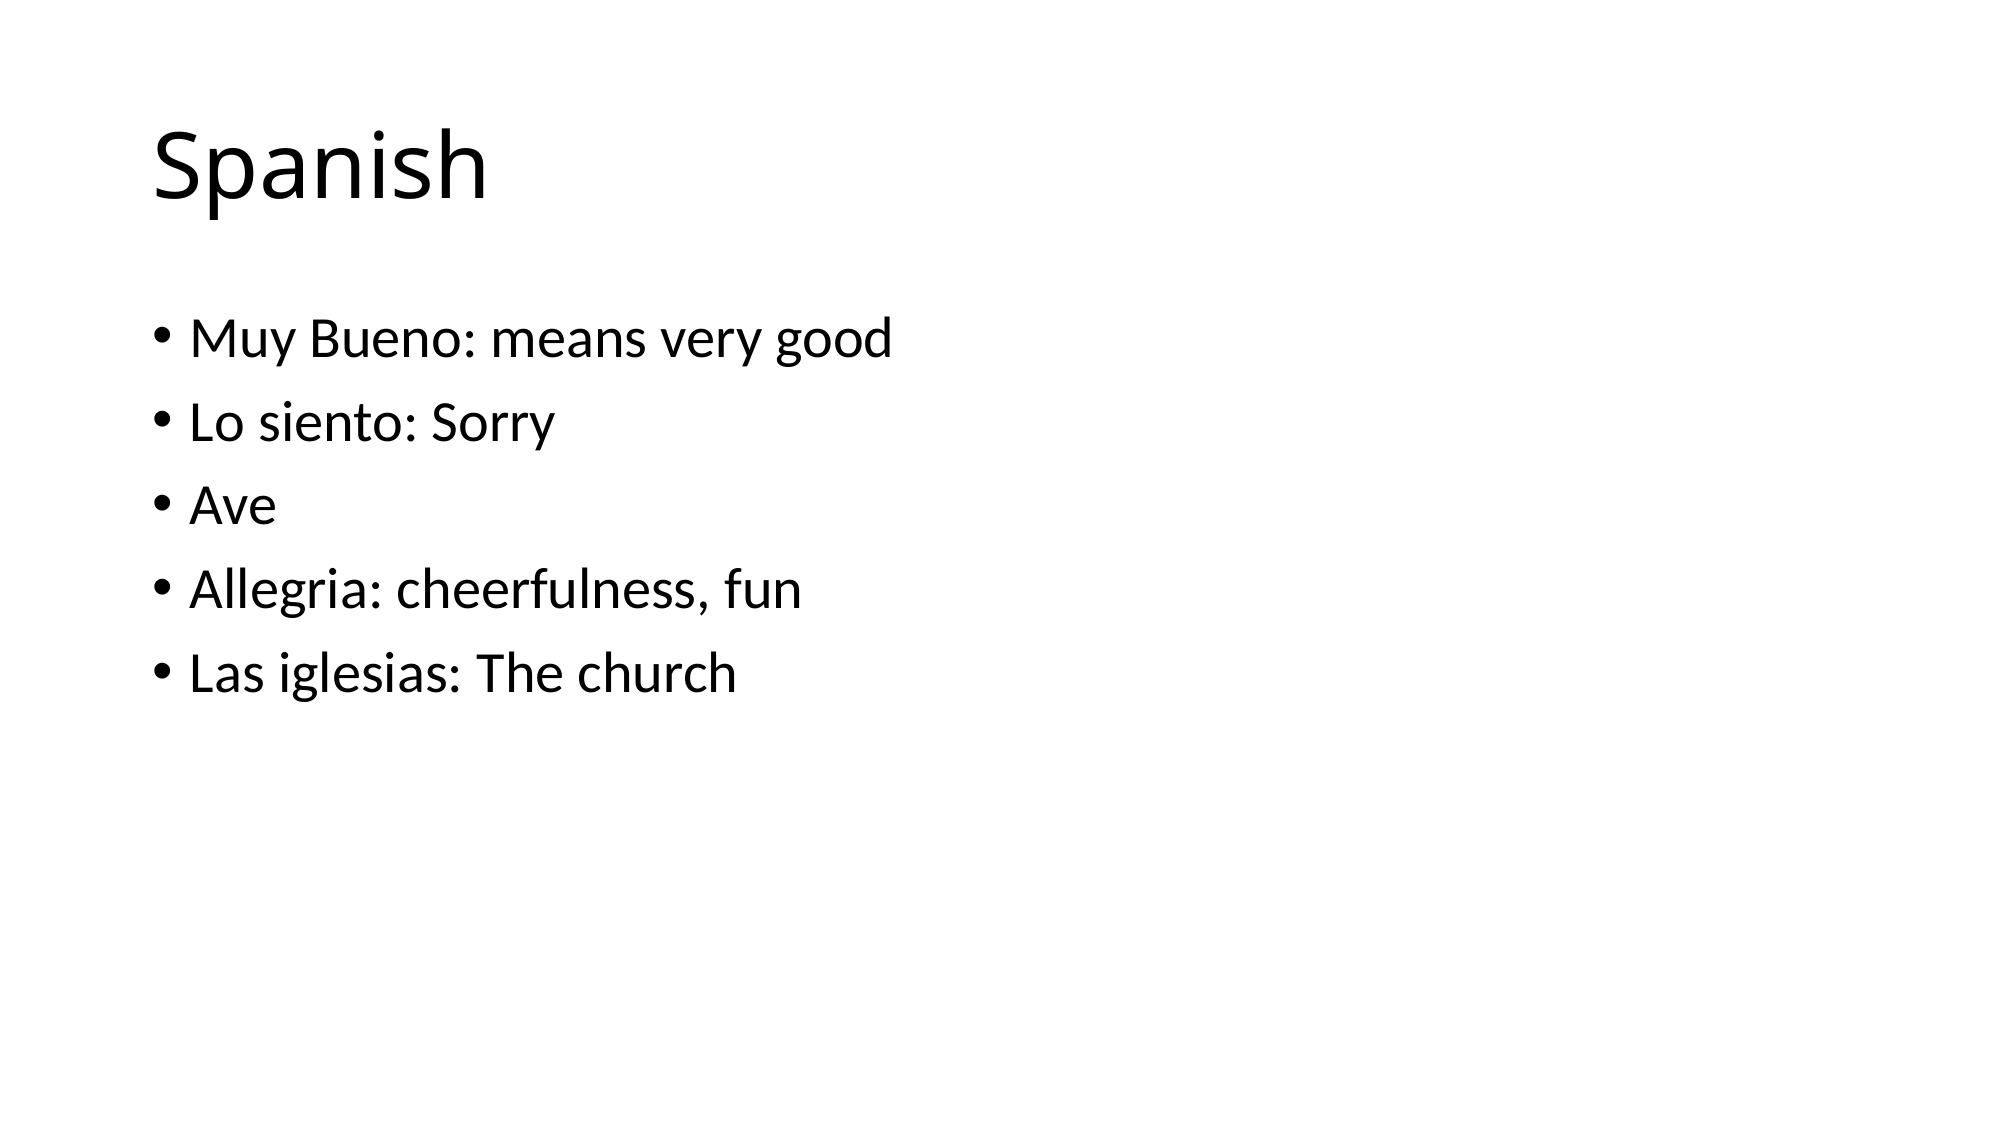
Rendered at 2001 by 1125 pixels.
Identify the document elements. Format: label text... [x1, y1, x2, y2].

title Spanish [137, 59, 1863, 278]
list Muy Bueno: means very good Lo siento: Sorry Ave Allegria: cheerfulness, fun Las iglesias: The church [137, 299, 1863, 1014]
